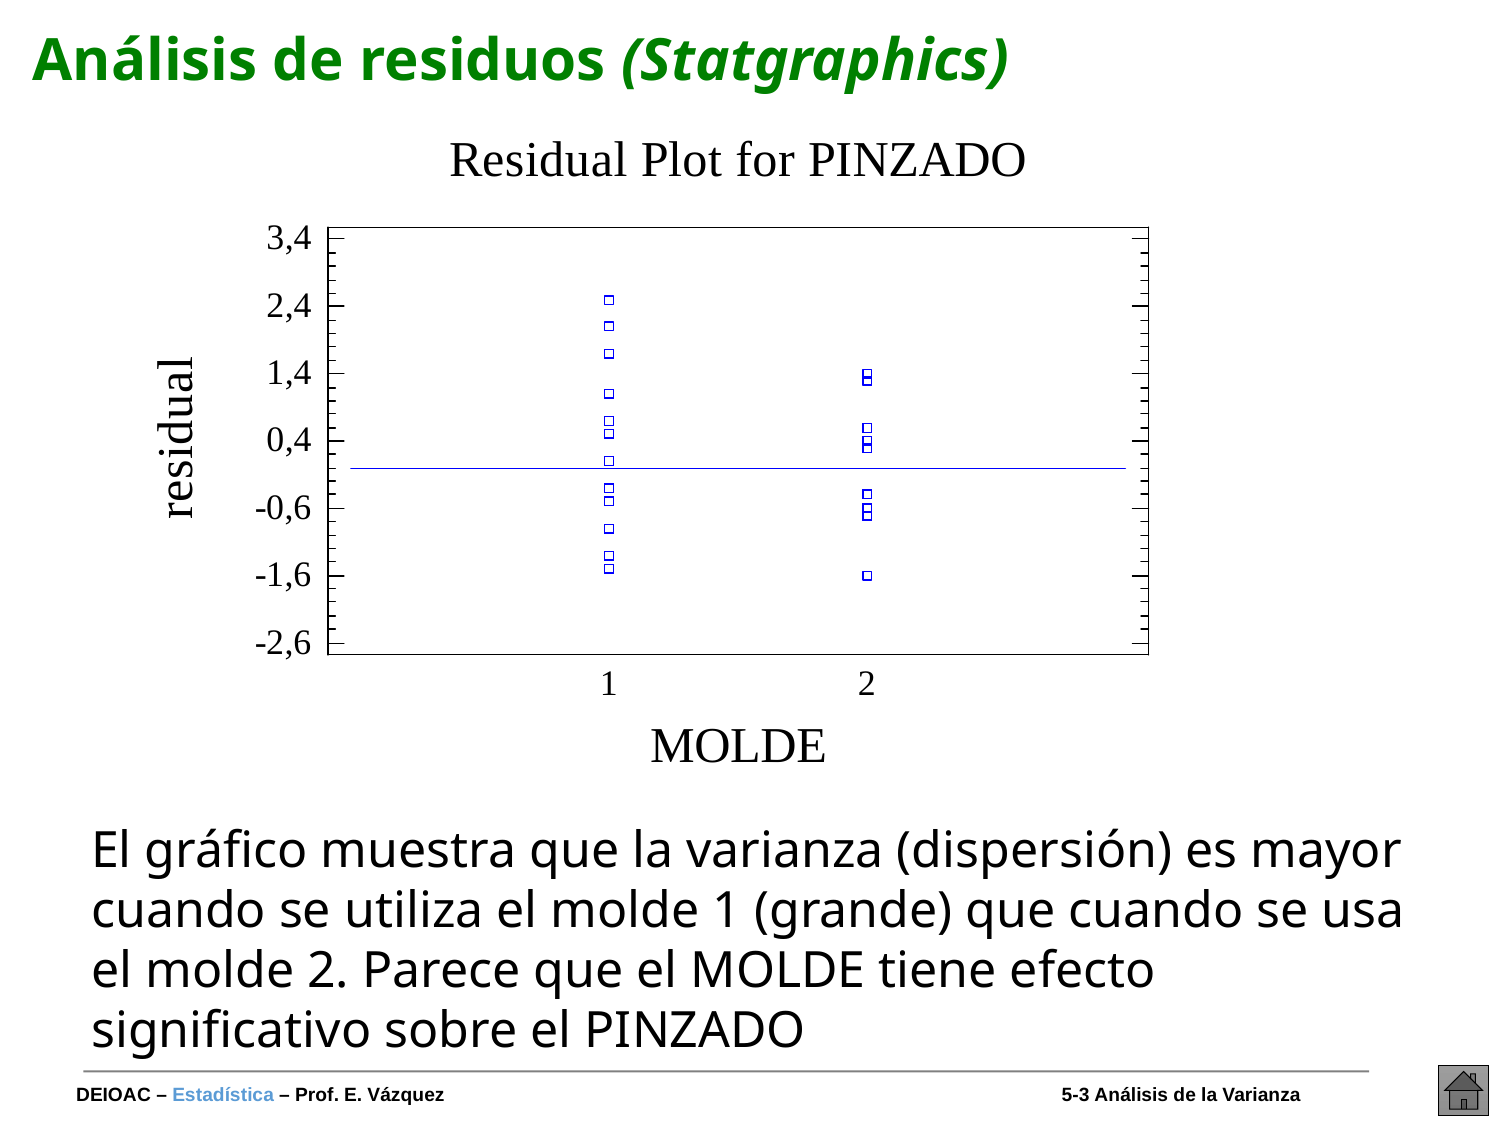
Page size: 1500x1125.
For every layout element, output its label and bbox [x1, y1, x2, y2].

picture [41, 78, 1436, 804]
text_box [76, 810, 1447, 1066]
title [17, 19, 1468, 105]
